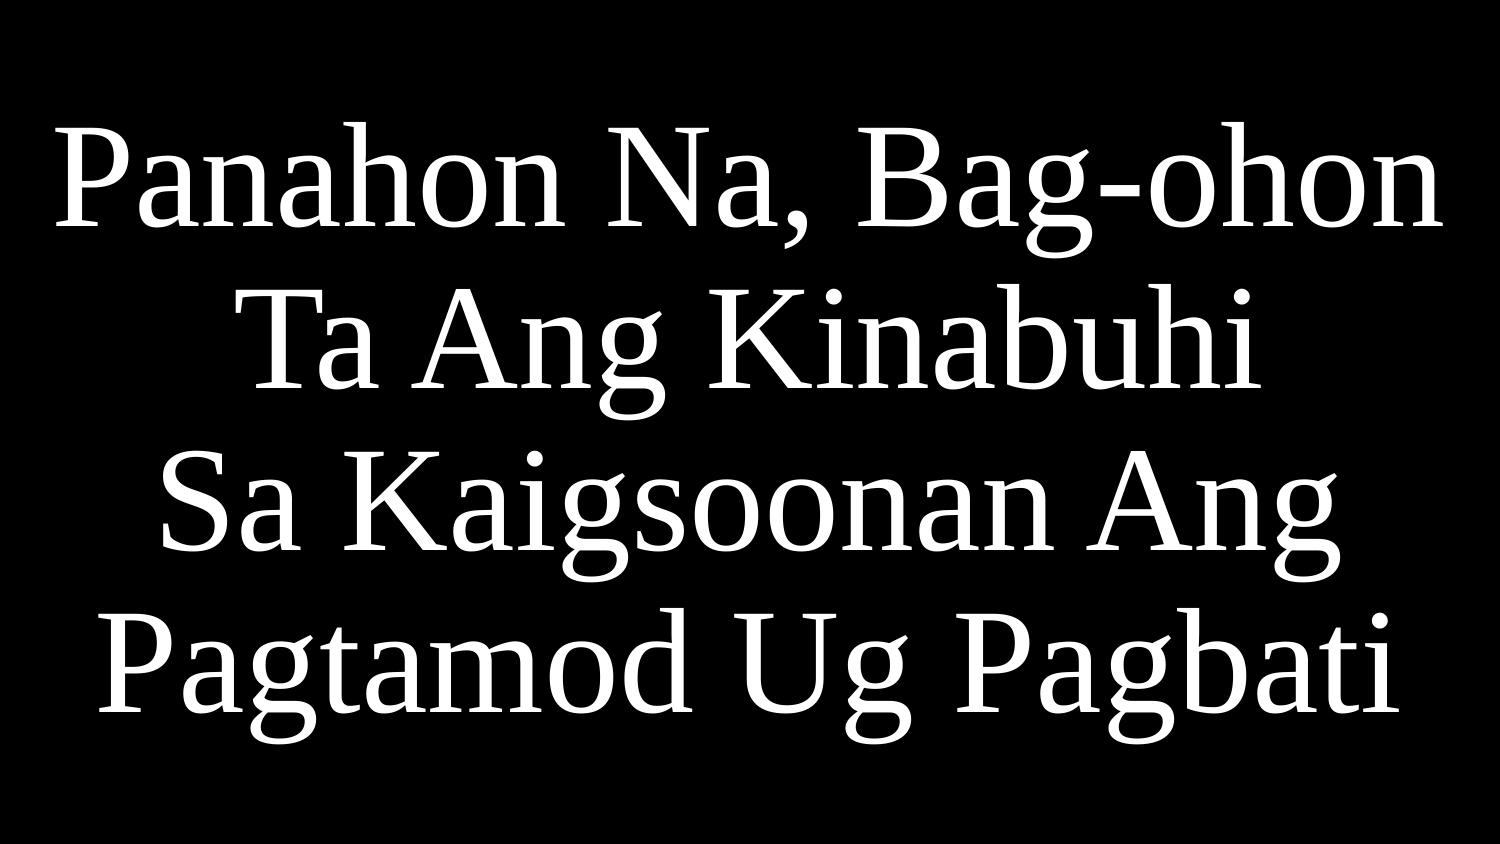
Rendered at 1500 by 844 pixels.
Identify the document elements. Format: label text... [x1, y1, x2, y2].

title Panahon Na, Bag-ohon Ta Ang Kinabuhi Sa Kaigsoonan Ang Pagtamod Ug Pagbati [19, 17, 1479, 825]
